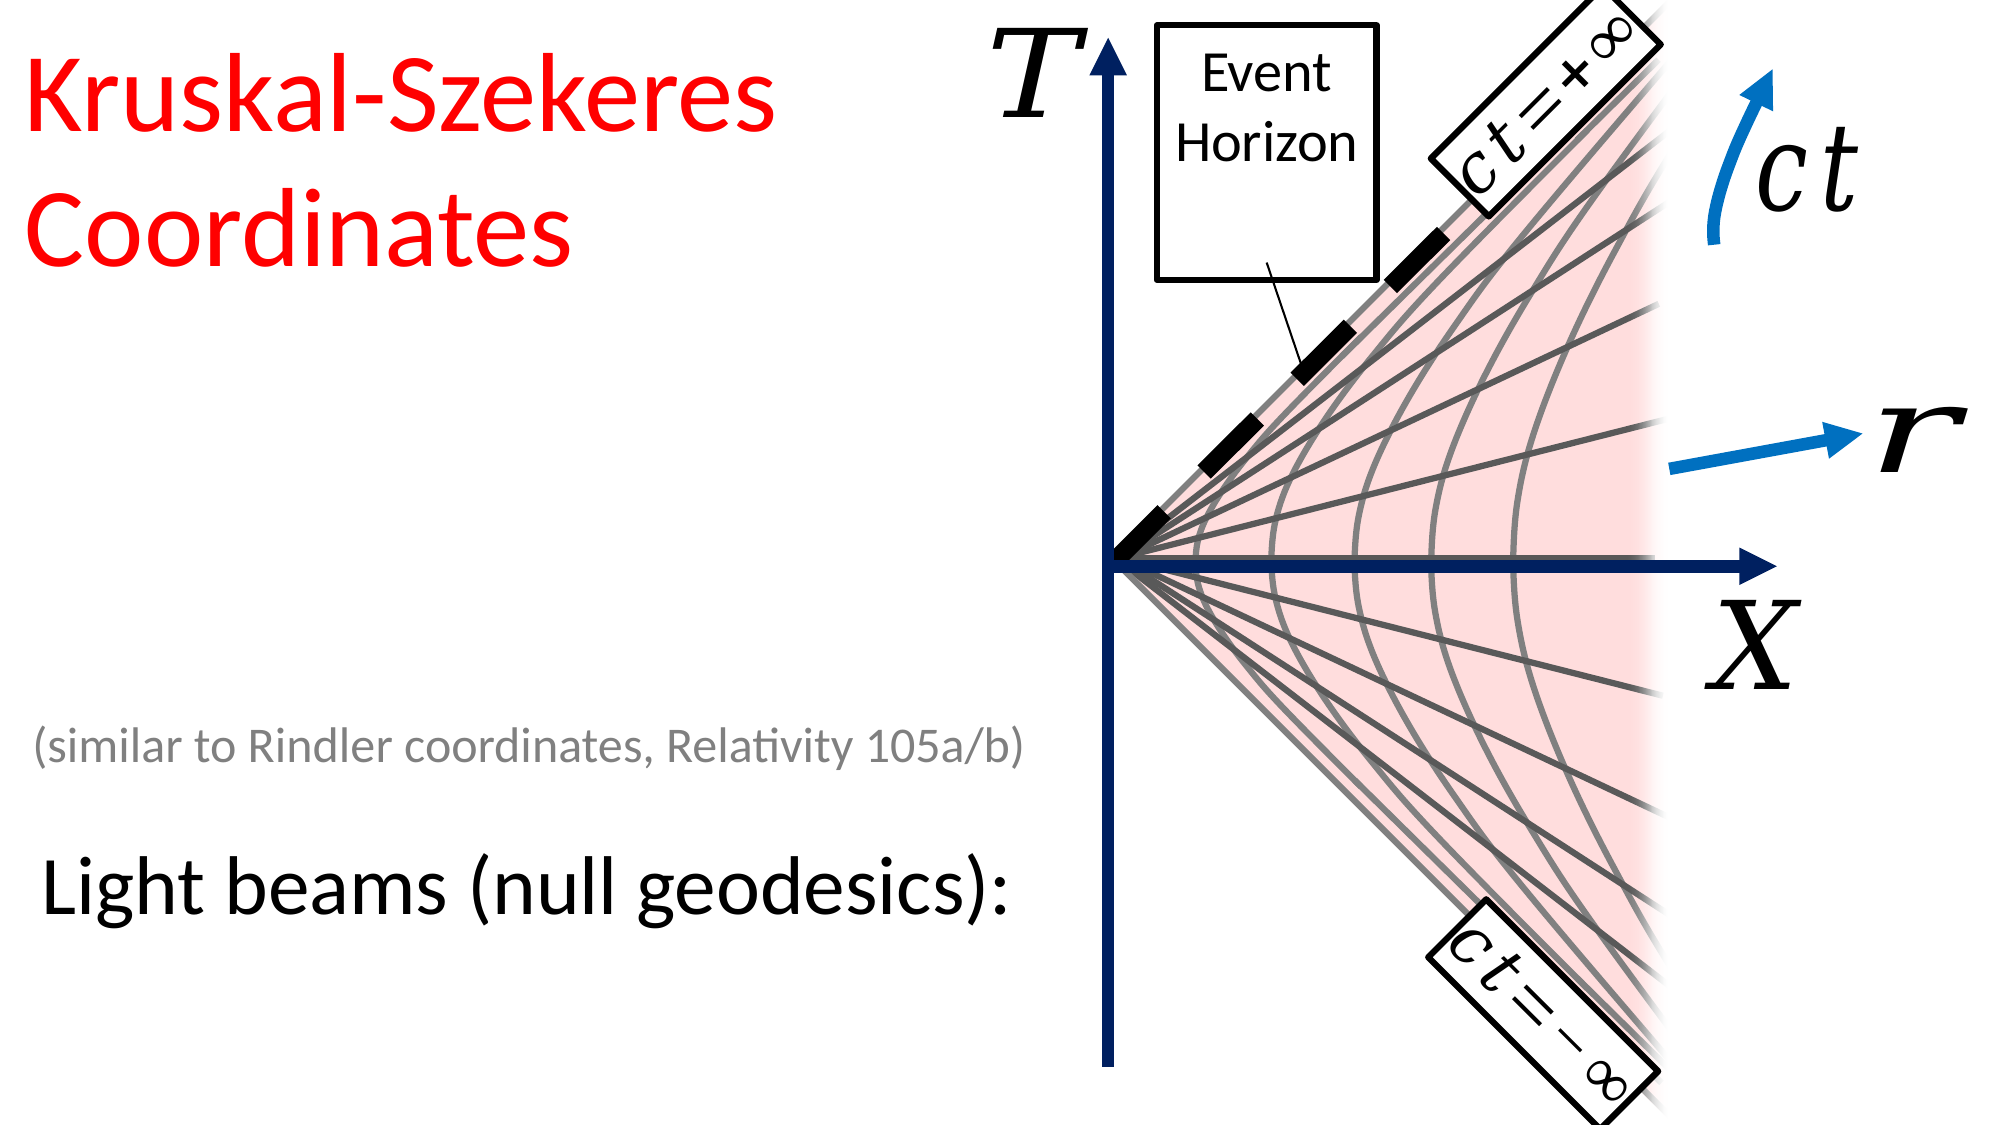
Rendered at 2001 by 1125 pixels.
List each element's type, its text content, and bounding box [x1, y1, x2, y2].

text_box Kruskal-Szekeres Coordinates [10, 11, 834, 296]
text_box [986, 10, 1809, 1067]
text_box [1110, 0, 1979, 1125]
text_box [26, 823, 1041, 1118]
text_box (similar to Rindler coordinates, Relativity 105a/b) [17, 704, 986, 780]
